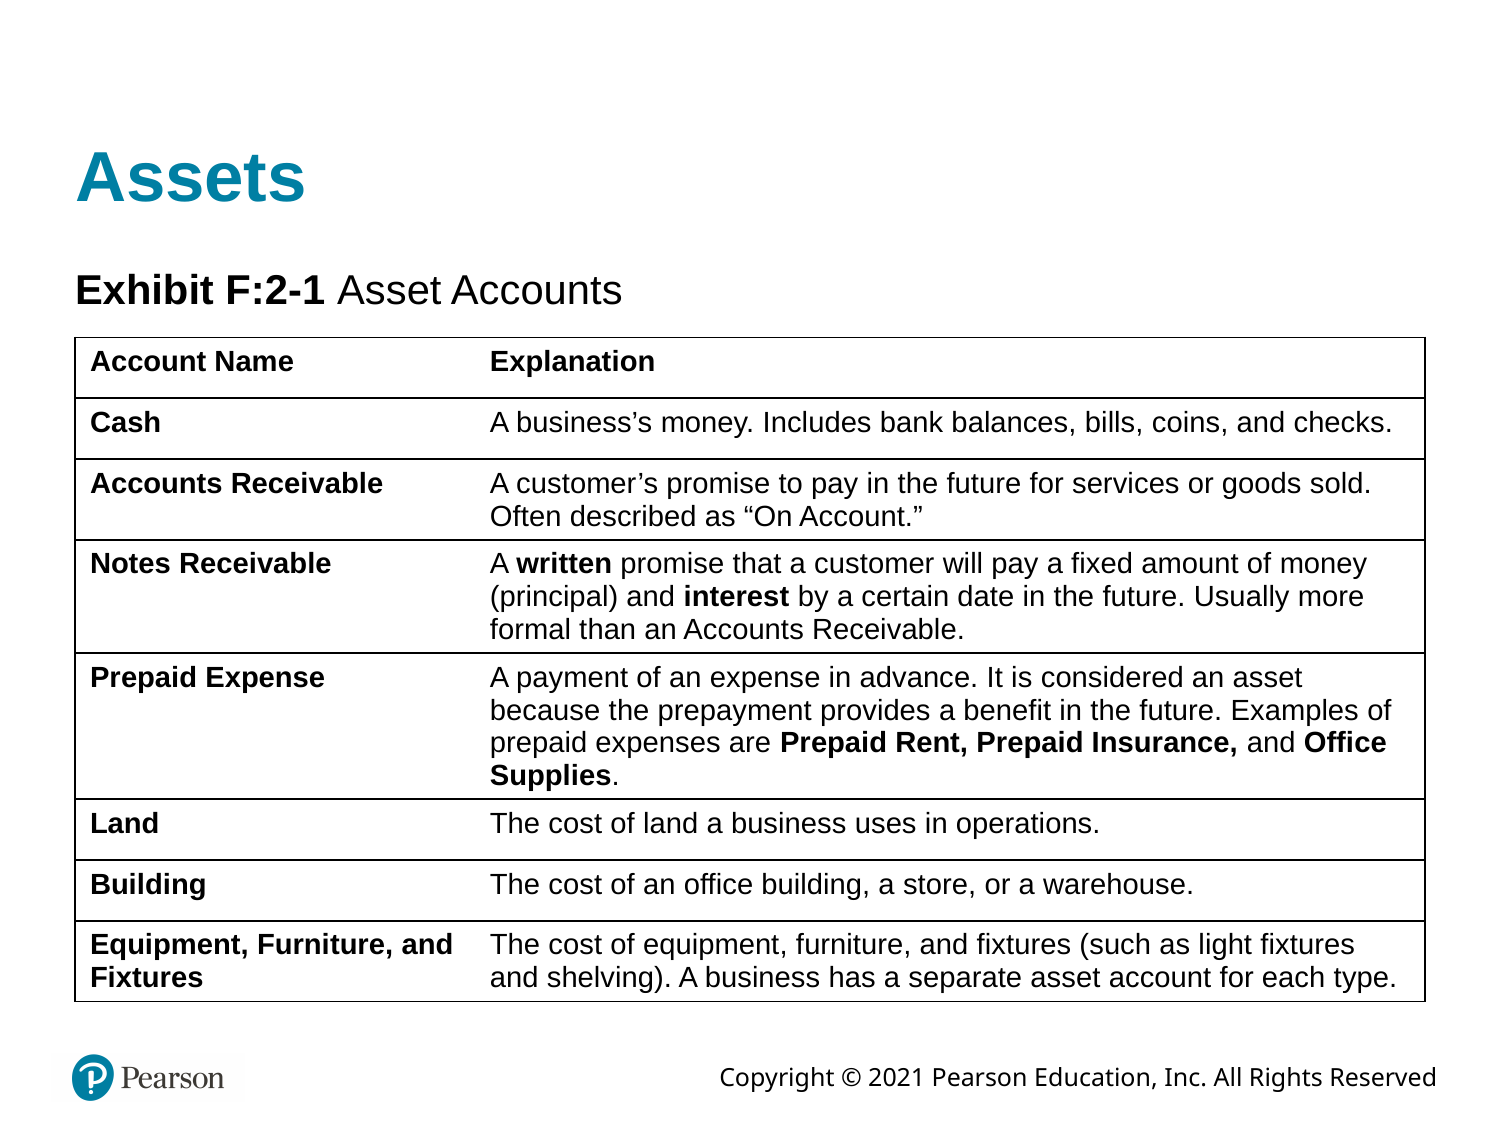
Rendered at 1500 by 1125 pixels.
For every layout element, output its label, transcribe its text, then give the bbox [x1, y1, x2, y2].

table_cell A customer’s promise to pay in the future for services or goods sold. Often described as “On Account.” [475, 460, 1424, 539]
table_cell Notes Receivable [76, 541, 475, 652]
table_cell The cost of land a business uses in operations. [475, 800, 1424, 859]
table_cell The cost of an office building, a store, or a warehouse. [475, 861, 1424, 920]
table_header Account Name [76, 338, 475, 397]
table_cell Equipment, Furniture, and Fixtures [76, 922, 475, 1001]
table_header Explanation [475, 338, 1424, 397]
table_cell A written promise that a customer will pay a fixed amount of money (principal) and interest by a certain date in the future. Usually more formal than an Accounts Receivable. [475, 541, 1424, 652]
table_cell A business’s money. Includes bank balances, bills, coins, and checks. [475, 399, 1424, 458]
list Exhibit F:2-1 Asset Accounts [75, 262, 650, 322]
title Assets [75, 35, 1425, 216]
table_cell Land [76, 800, 475, 859]
table_cell Accounts Receivable [76, 460, 475, 539]
picture [51, 1053, 245, 1102]
table_cell Cash [76, 399, 475, 458]
table_cell A payment of an expense in advance. It is considered an asset because the prepayment provides a benefit in the future. Examples of prepaid expenses are Prepaid Rent, Prepaid Insurance, and Office Supplies. [475, 654, 1424, 798]
table_cell Prepaid Expense [76, 654, 475, 798]
table_cell The cost of equipment, furniture, and fixtures (such as light fixtures and shelving). A business has a separate asset account for each type. [475, 922, 1424, 1001]
table_cell Building [76, 861, 475, 920]
